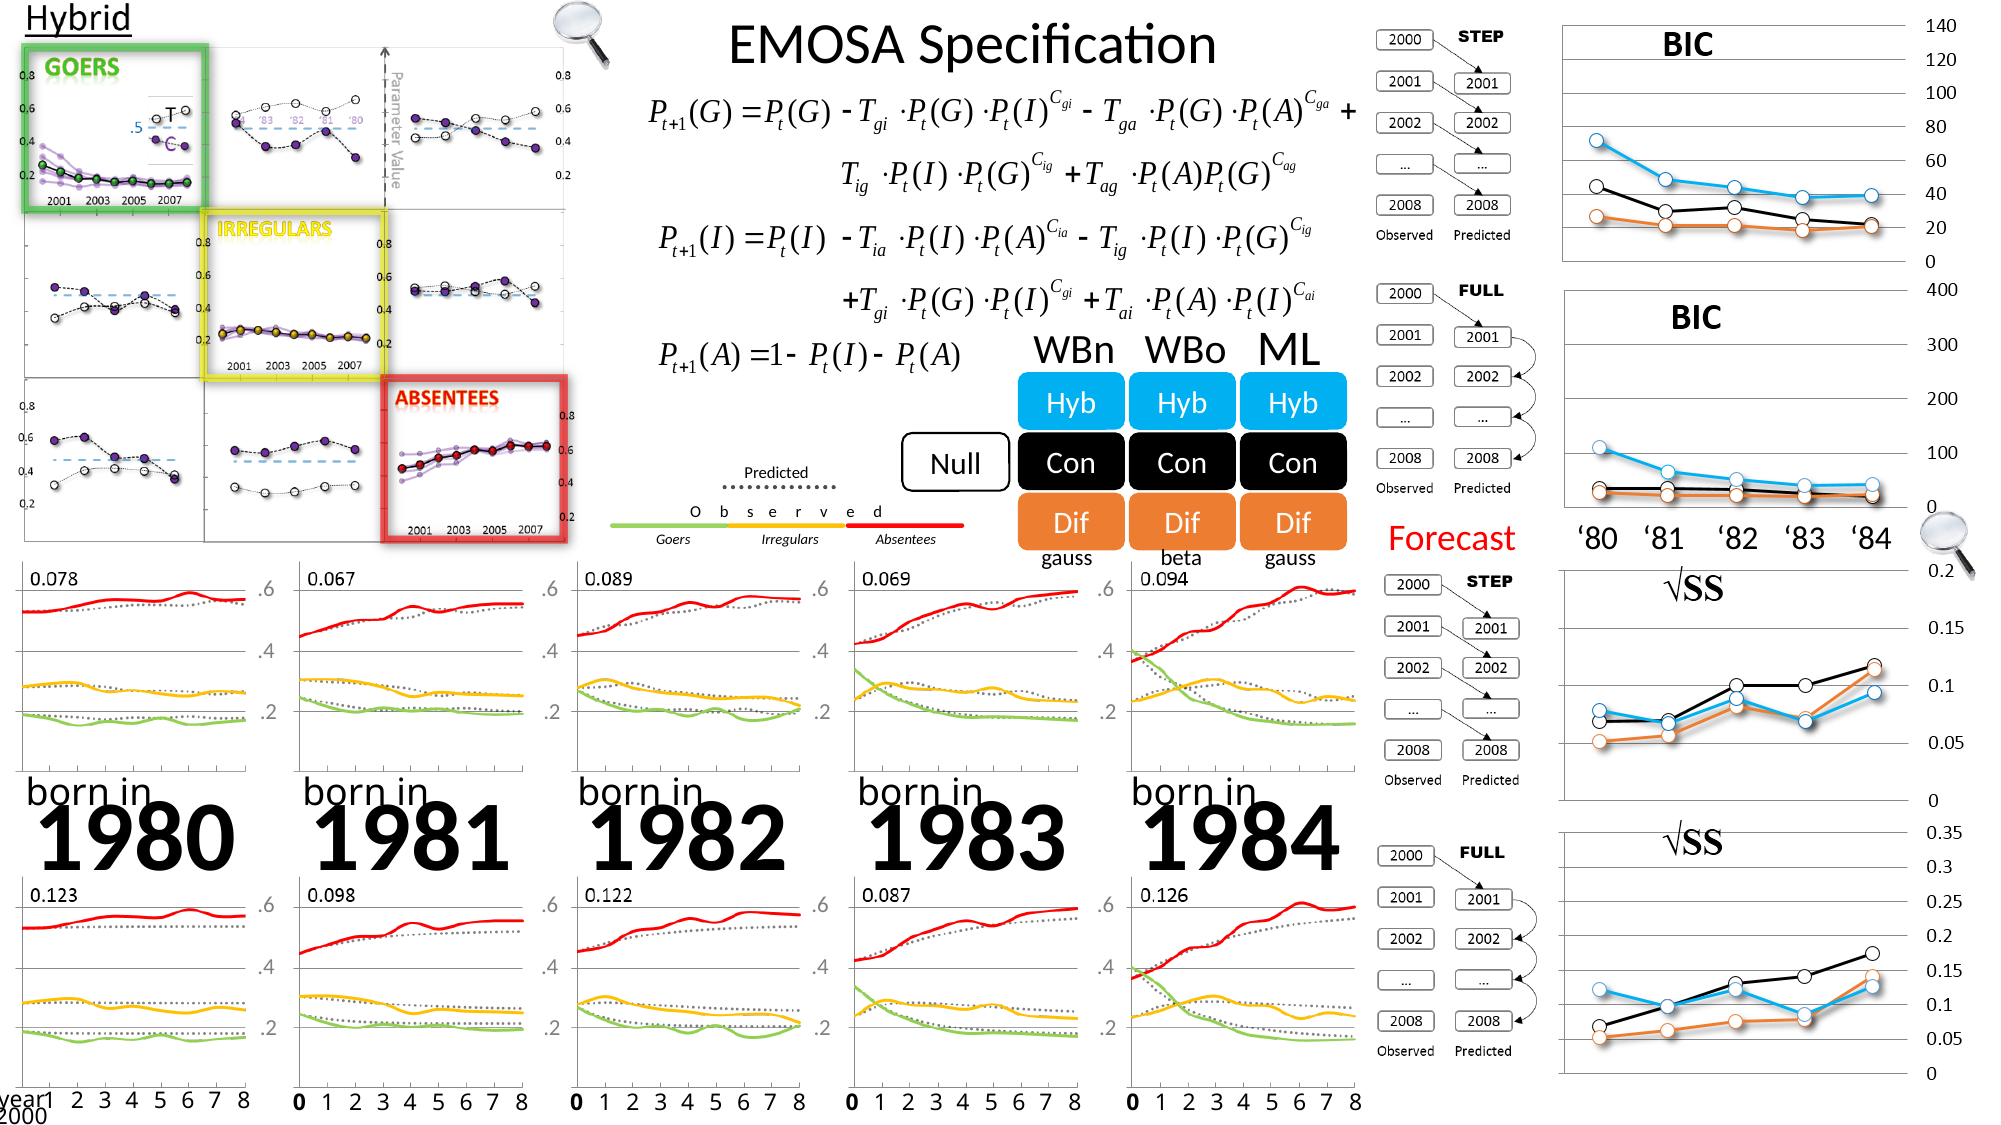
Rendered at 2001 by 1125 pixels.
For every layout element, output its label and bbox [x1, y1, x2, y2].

picture [1375, 21, 1521, 253]
picture [1375, 567, 1530, 798]
picture [1541, 1, 1988, 1096]
picture [1375, 275, 1536, 505]
text_box [1017, 308, 1347, 551]
text_box [1026, 535, 1332, 579]
text_box [642, 81, 1364, 382]
text_box [1375, 505, 1908, 567]
picture [1375, 837, 1537, 1069]
text_box [0, 0, 1375, 1125]
